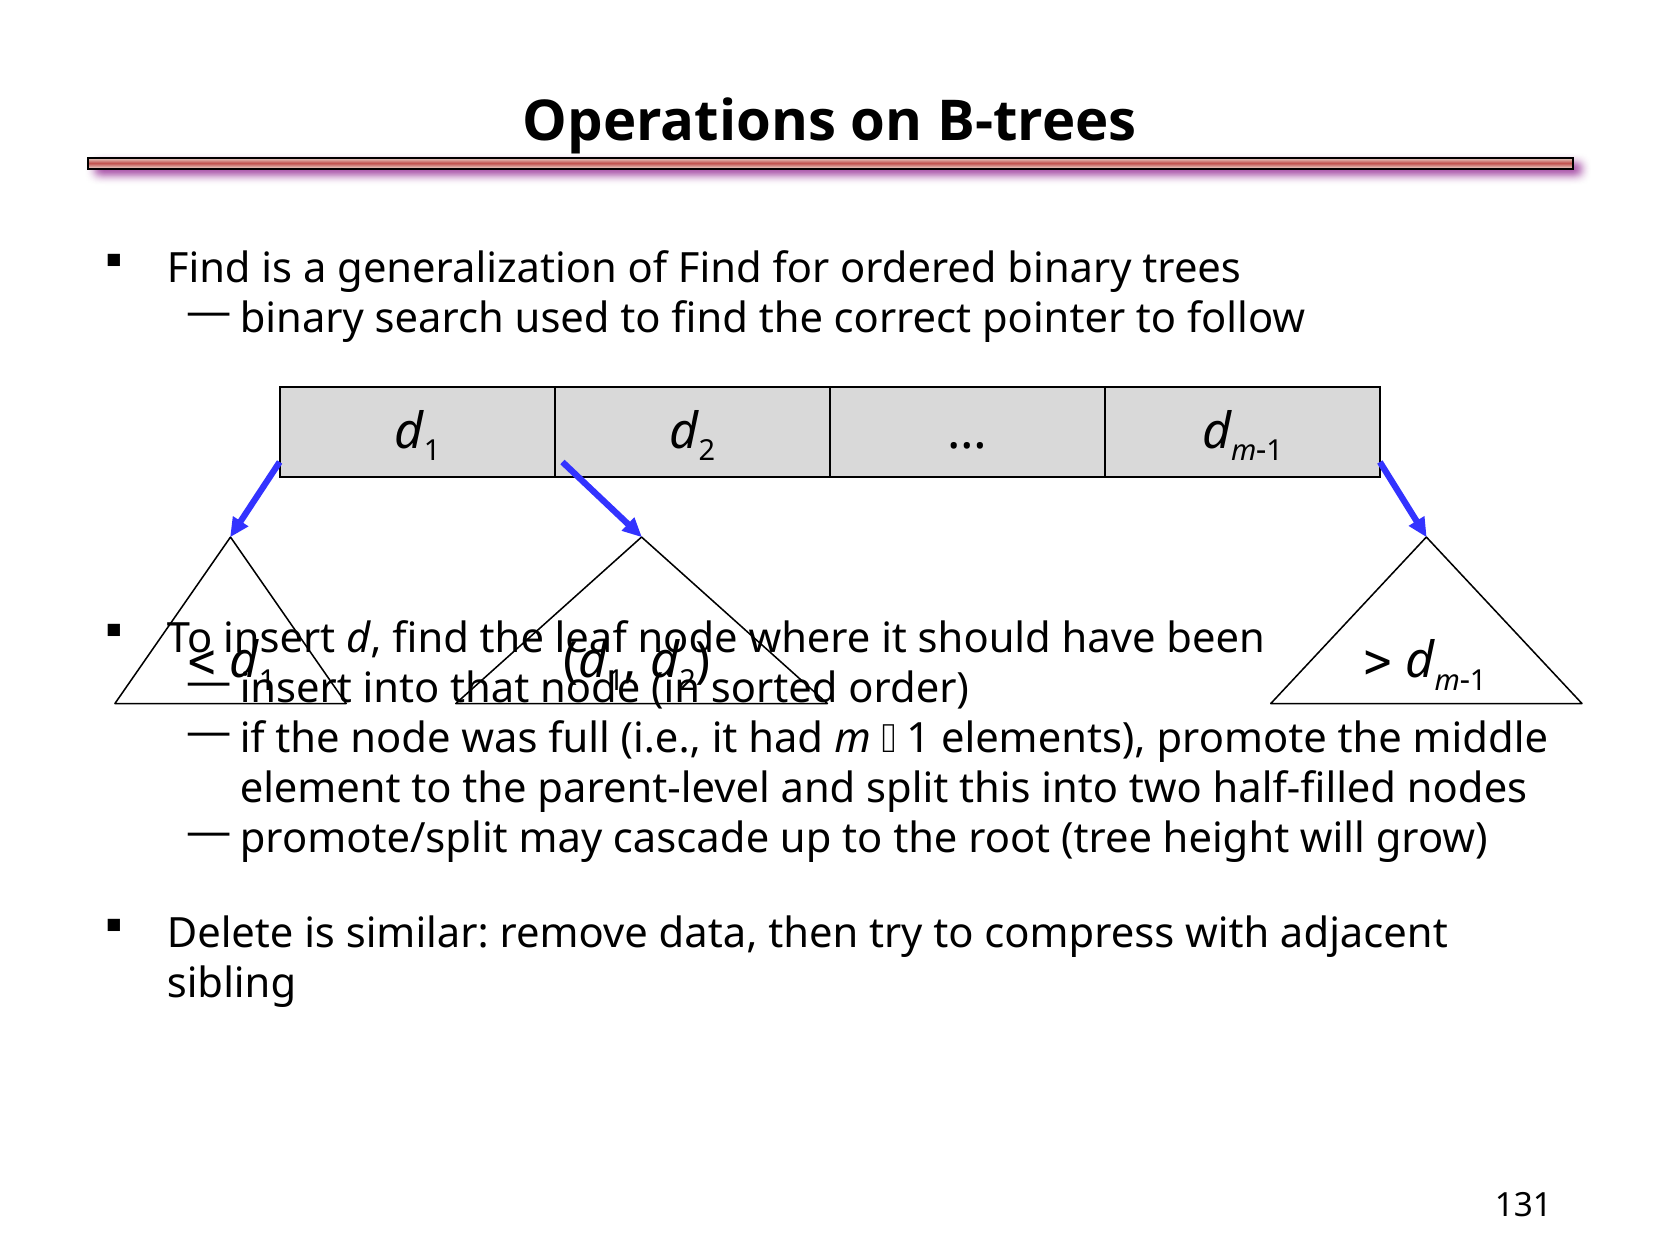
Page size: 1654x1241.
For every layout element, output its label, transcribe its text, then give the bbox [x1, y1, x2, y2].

text_box Operations on B-trees [87, 74, 1573, 160]
text_box (d1, d2) [455, 537, 828, 704]
table_header dm1 [1106, 388, 1379, 476]
text_box [562, 461, 642, 537]
text_box [230, 461, 280, 537]
text_box Find is a generalization of Find for ordered binary trees binary search used to find the correct pointer to follow To insert d, find the leaf node where it should have been insert into that node (in sorted order) if the node was full (i.e., it had m  1 elements), promote the middle element to the parent-level and split this into two half-filled nodes promote/split may cascade up to the root (tree height will grow) Delete is similar: remove data, then try to compress with adjacent sibling [87, 187, 1568, 1163]
text_box  d1 [114, 537, 347, 704]
text_box <number> [1224, 1174, 1569, 1241]
text_box [1379, 461, 1427, 537]
table_header d2 [556, 388, 829, 476]
text_box  dm1 [1270, 537, 1582, 704]
table_header d1 [281, 388, 554, 476]
table_header … [831, 388, 1104, 476]
